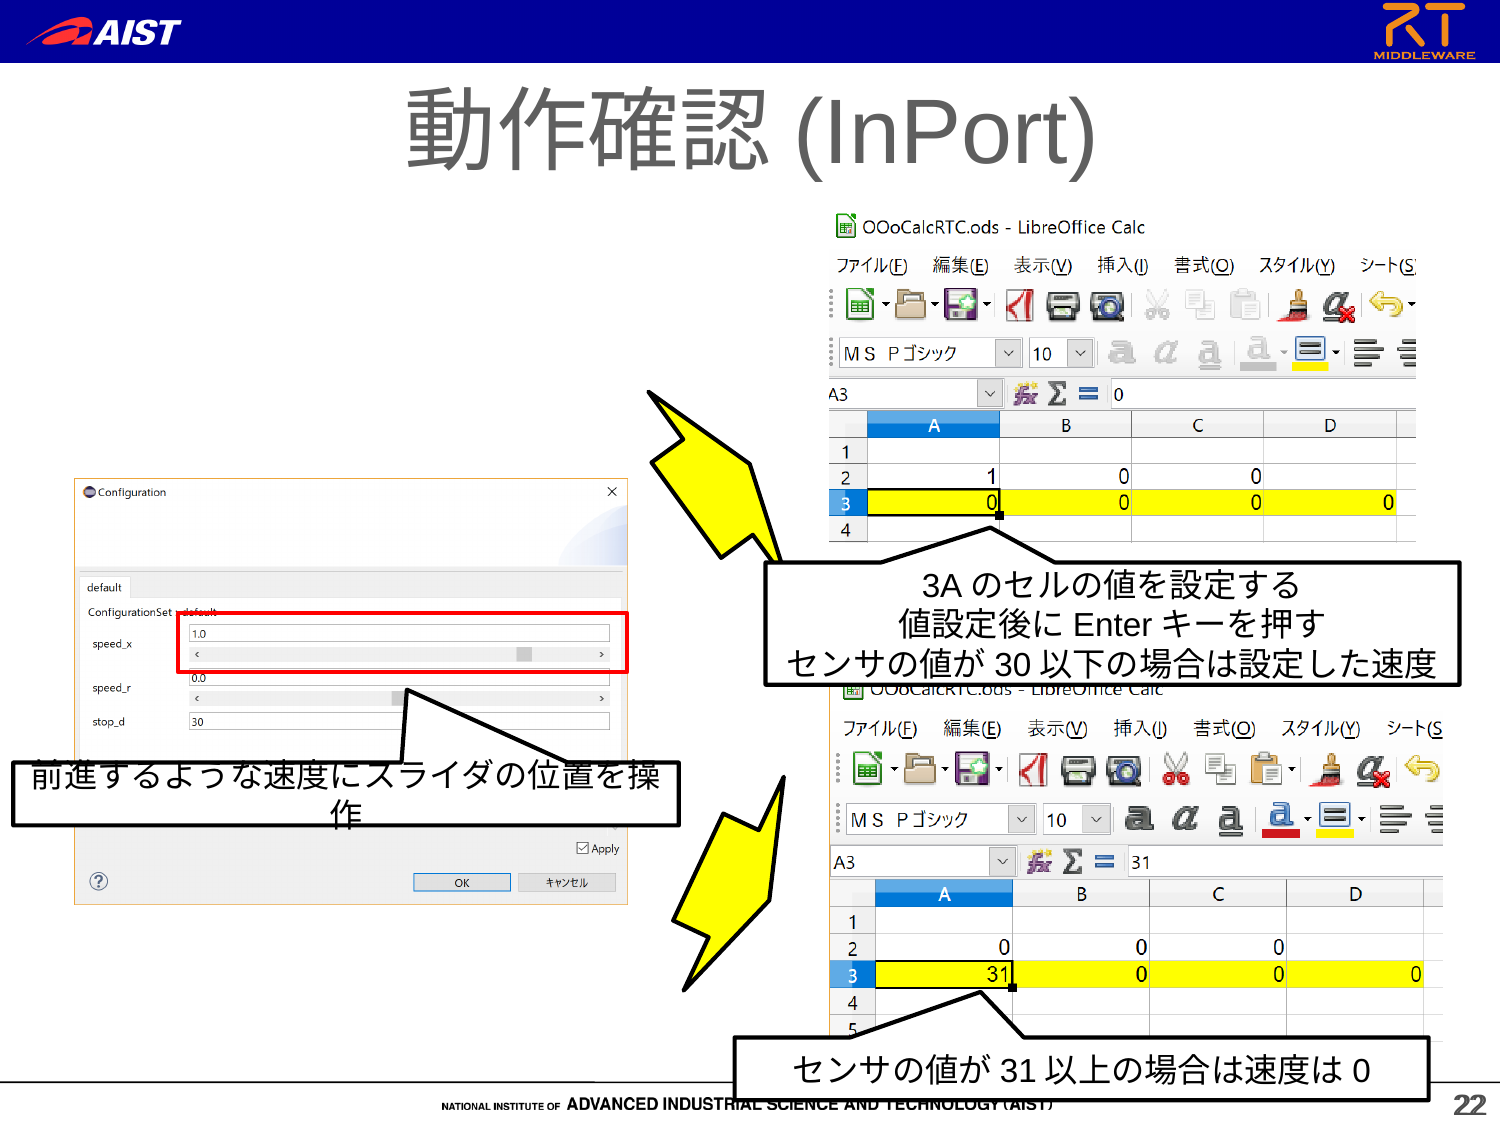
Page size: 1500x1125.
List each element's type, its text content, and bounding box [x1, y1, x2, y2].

title 動作確認(InPort) [29, 66, 1474, 208]
picture [442, 1097, 1052, 1110]
text_box 22 [1152, 1078, 1500, 1125]
text_box 3Aのセルの値を設定する 値設定後にEnterキーを押す センサの値が30以下の場合は設定した速度 [763, 552, 1462, 687]
picture [829, 671, 1443, 1049]
text_box [646, 389, 783, 560]
text_box 前進するような速度にスライダの位置を操作 [11, 760, 69, 828]
text_box 前進するような速度にスライダの位置を操作 [632, 760, 681, 828]
text_box センサの値が31以上の場合は速度は0 [732, 1035, 1431, 1103]
text_box [671, 774, 786, 993]
picture [0, 0, 1500, 63]
picture [74, 477, 628, 905]
picture [829, 207, 1416, 543]
